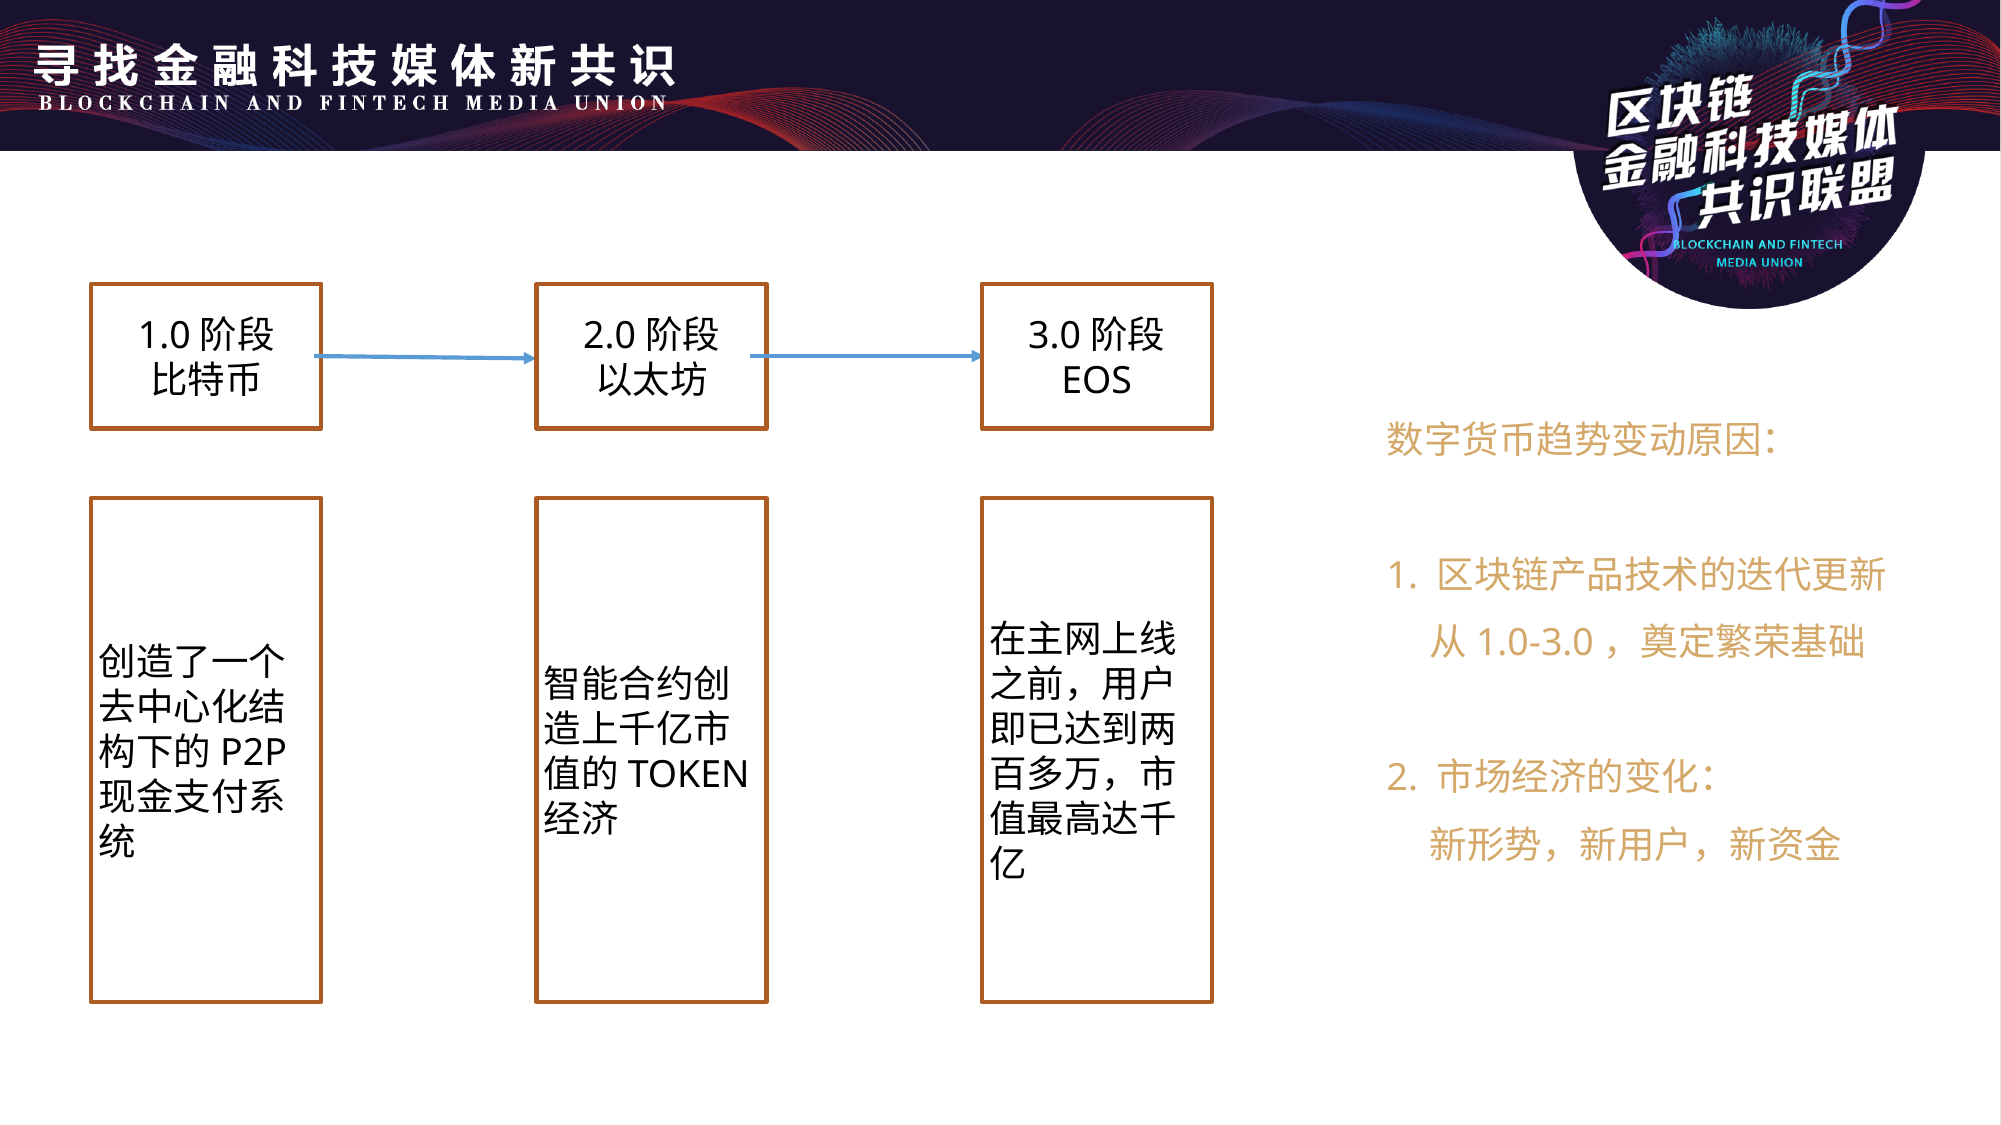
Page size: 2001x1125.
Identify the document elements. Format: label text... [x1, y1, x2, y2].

text_box 在主网上线之前，用户即已达到两百多万，市值最高达千亿 [981, 498, 1212, 1002]
text_box 创造了一个去中心化结构下的P2P现金支付系统 [91, 498, 322, 1002]
text_box 3.0阶段 EOS [981, 283, 1212, 429]
text_box 2.0阶段 以太坊 [536, 283, 767, 429]
picture [0, 0, 2001, 1125]
text_box 1.0阶段 比特币 [91, 283, 322, 429]
text_box [314, 352, 536, 365]
text_box 智能合约创造上千亿市值的TOKEN经济 [536, 498, 767, 1002]
text_box [749, 349, 981, 363]
text_box 数字货币趋势变动原因： 1. 区块链产品技术的迭代更新 从1.0-3.0，奠定繁荣基础 2. 市场经济的变化： 新形势，新用户，新资金 [1379, 385, 1913, 874]
